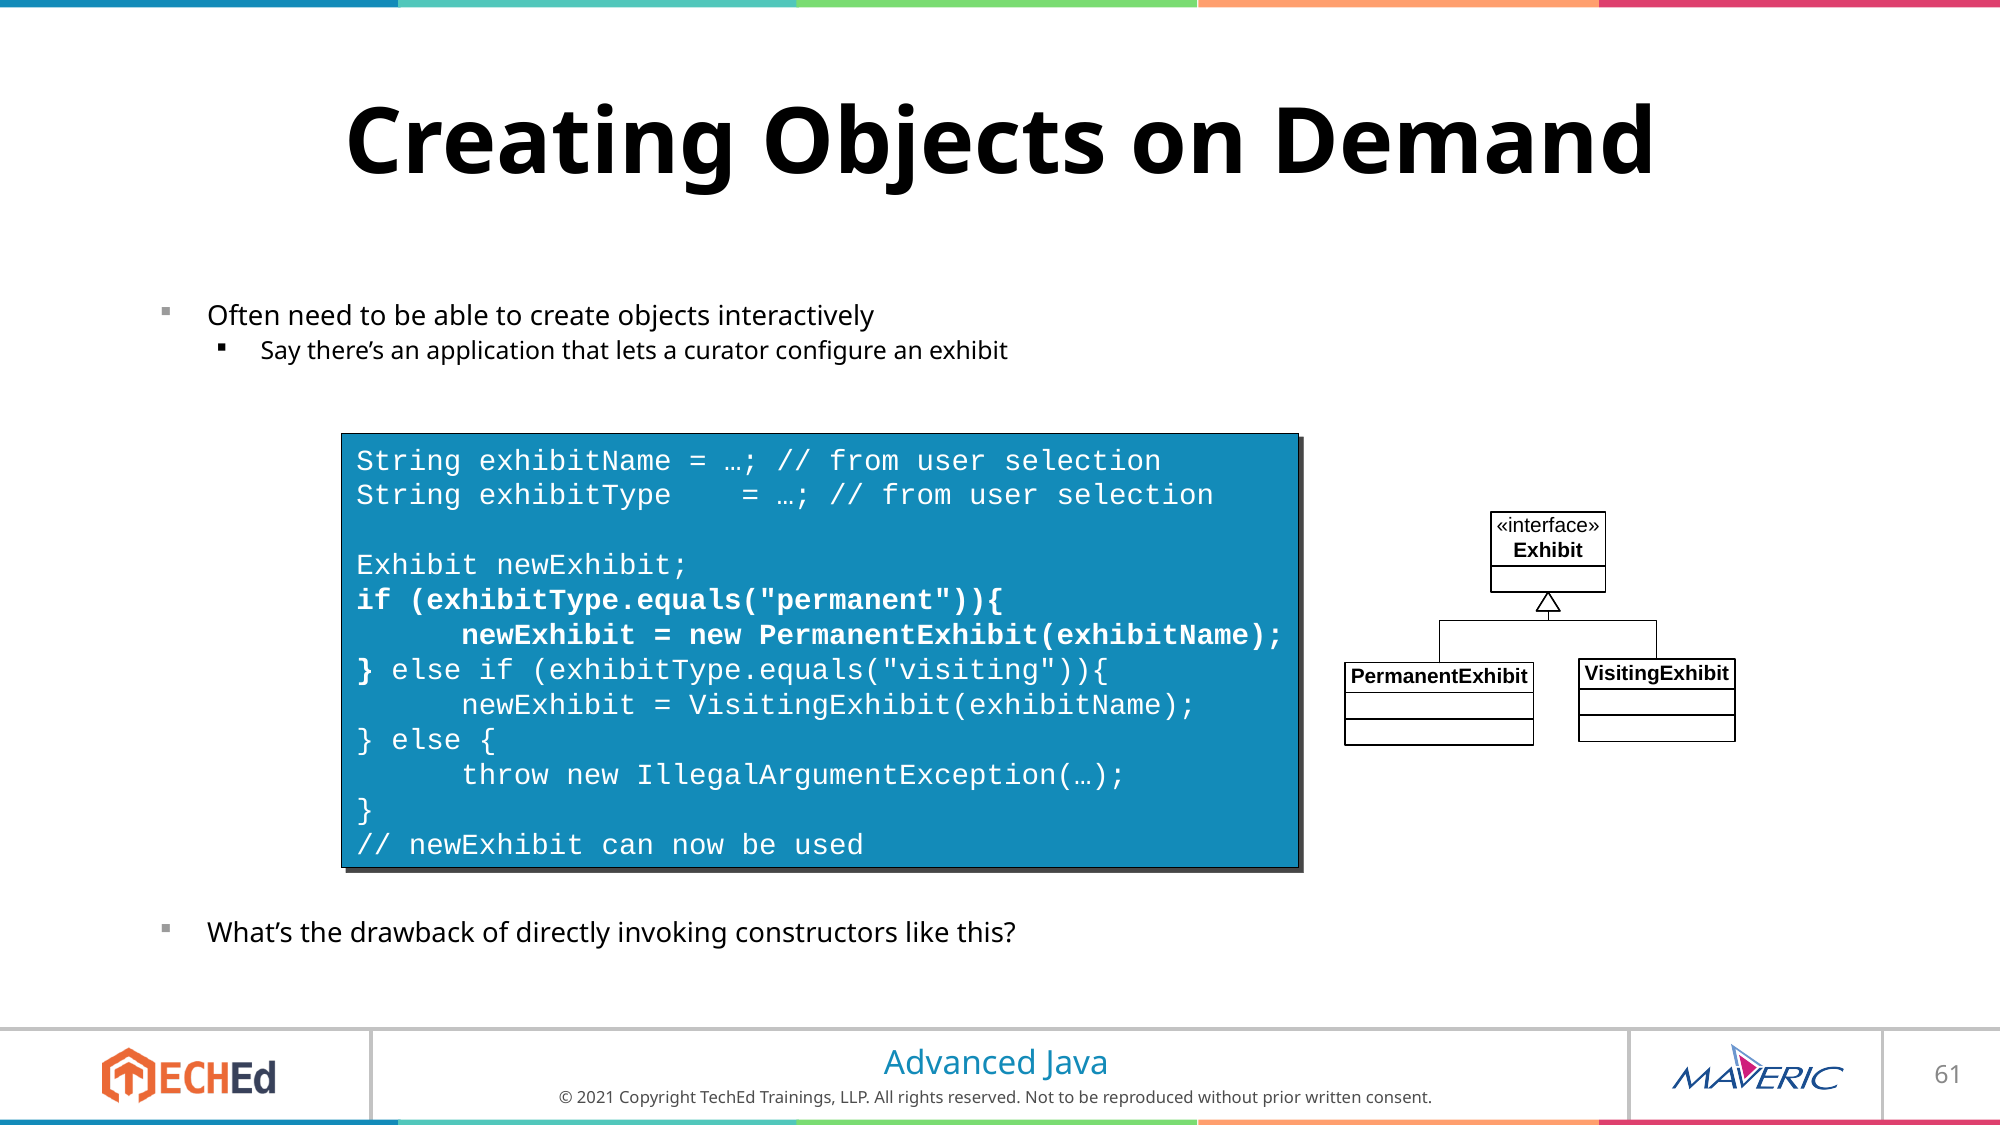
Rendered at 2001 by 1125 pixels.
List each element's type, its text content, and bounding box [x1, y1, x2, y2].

picture [102, 1047, 276, 1110]
title Creating Objects on Demand [138, 68, 1864, 219]
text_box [1341, 508, 1739, 749]
text_box String exhibitName = …; // from user selection String exhibitType = …; // from user selection Exhibit newExhibit; if (exhibitType.equals("permanent")){ newExhibit = new PermanentExhibit(exhibitName); } else if (exhibitType.equals("visiting")){ newExhibit = VisitingExhibit(exhibitName); } else { throw new IllegalArgumentException(…); } // newExhibit can now be used [341, 433, 1299, 868]
picture [1662, 1018, 1852, 1119]
list Often need to be able to create objects interactively Say there’s an application that lets a curator configure an exhibit What’s the drawback of directly invoking constructors like this? [138, 294, 1864, 965]
